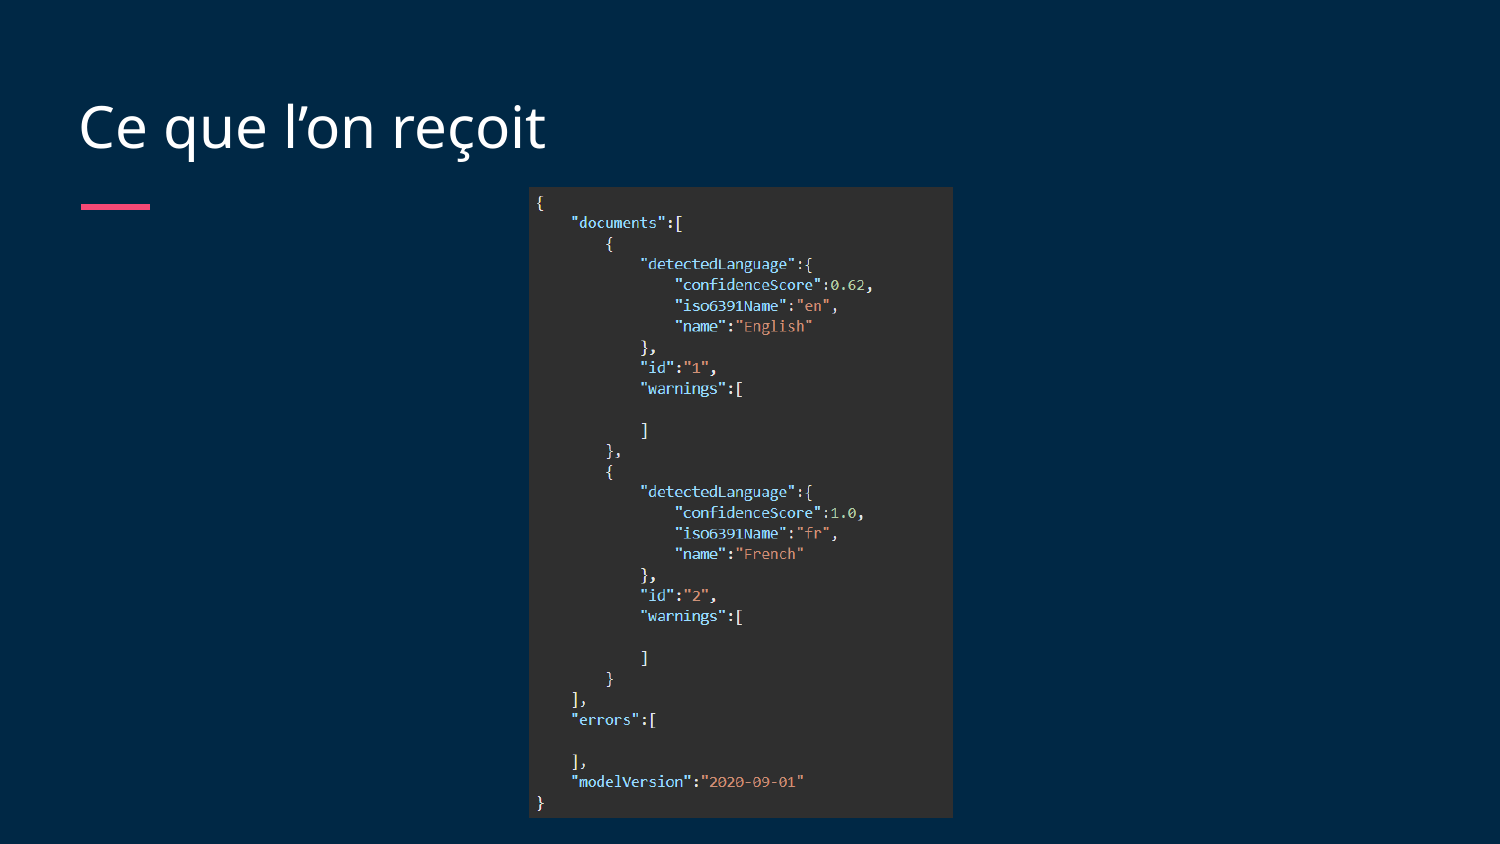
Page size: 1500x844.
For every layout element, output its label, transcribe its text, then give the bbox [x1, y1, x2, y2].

picture [528, 187, 953, 819]
title Ce que l’on reçoit [63, 75, 1437, 188]
